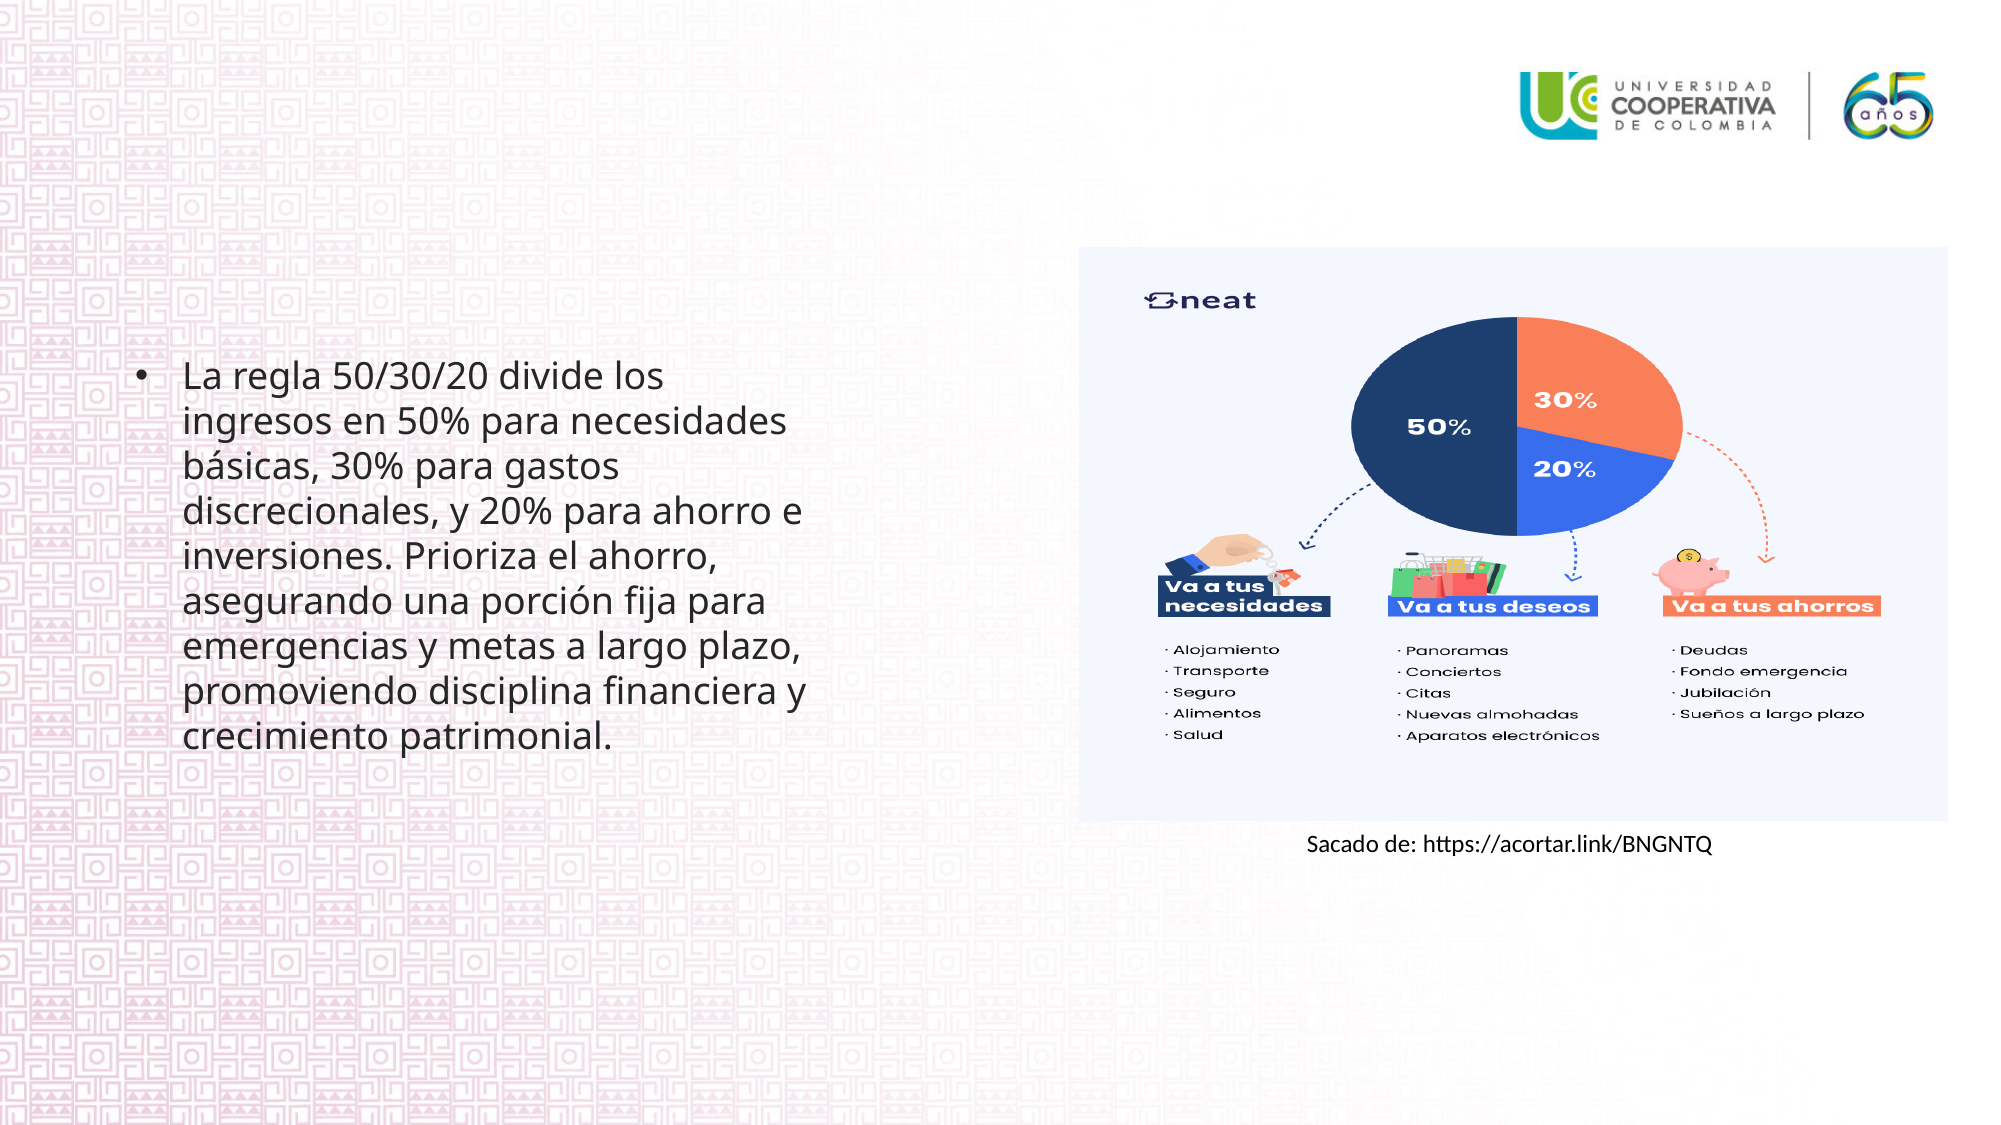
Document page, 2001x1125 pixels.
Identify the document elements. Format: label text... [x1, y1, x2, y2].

text_box La regla 50/30/20 divide los ingresos en 50% para necesidades básicas, 30% para gastos discrecionales, y 20% para ahorro e inversiones. Prioriza el ahorro, asegurando una porción fija para emergencias y metas a largo plazo, promoviendo disciplina financiera y crecimiento patrimonial. [120, 344, 837, 765]
picture [0, 0, 2001, 1125]
text_box Sacado de: https://acortar.link/BNGNTQ [1292, 821, 1736, 866]
